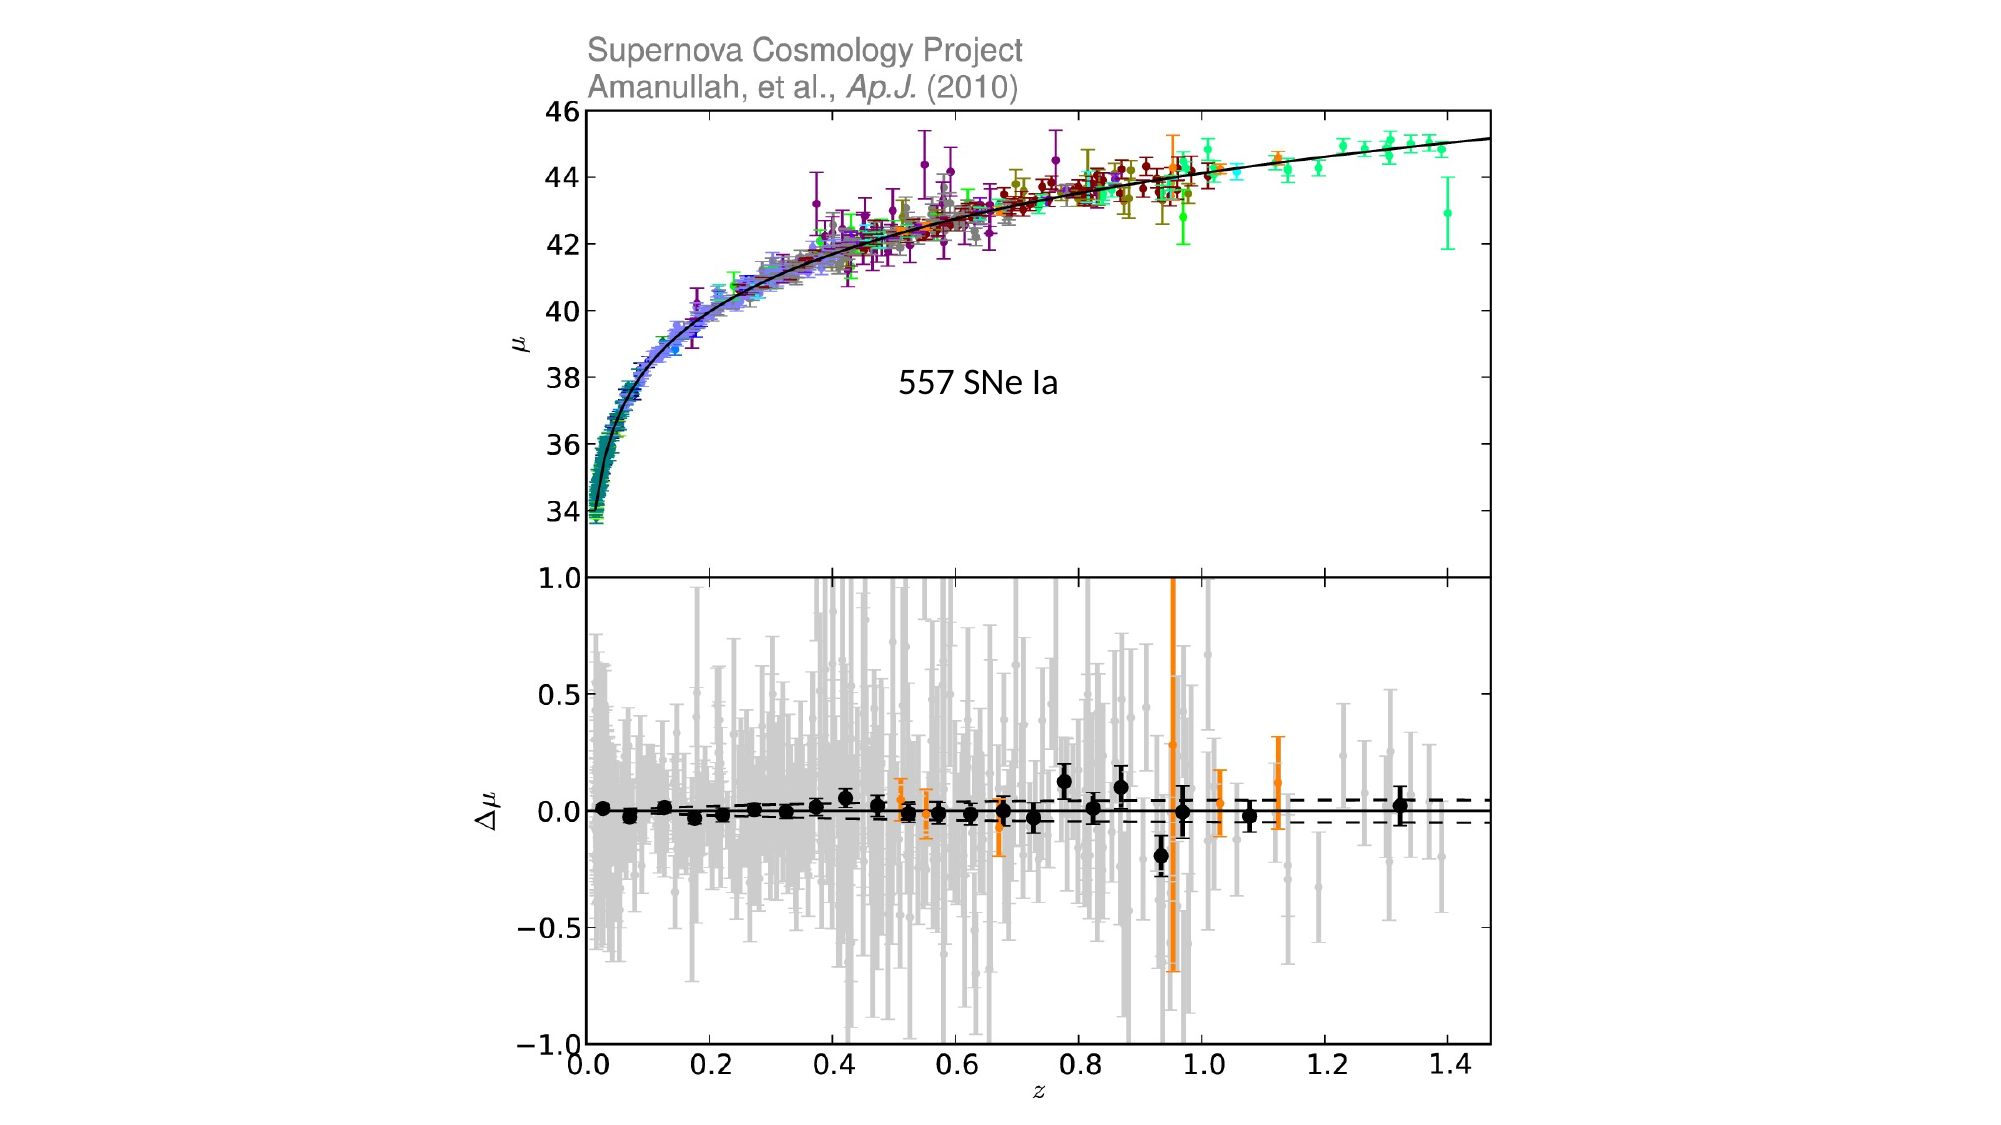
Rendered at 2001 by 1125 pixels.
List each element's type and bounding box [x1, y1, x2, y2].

picture [474, 36, 1492, 1098]
